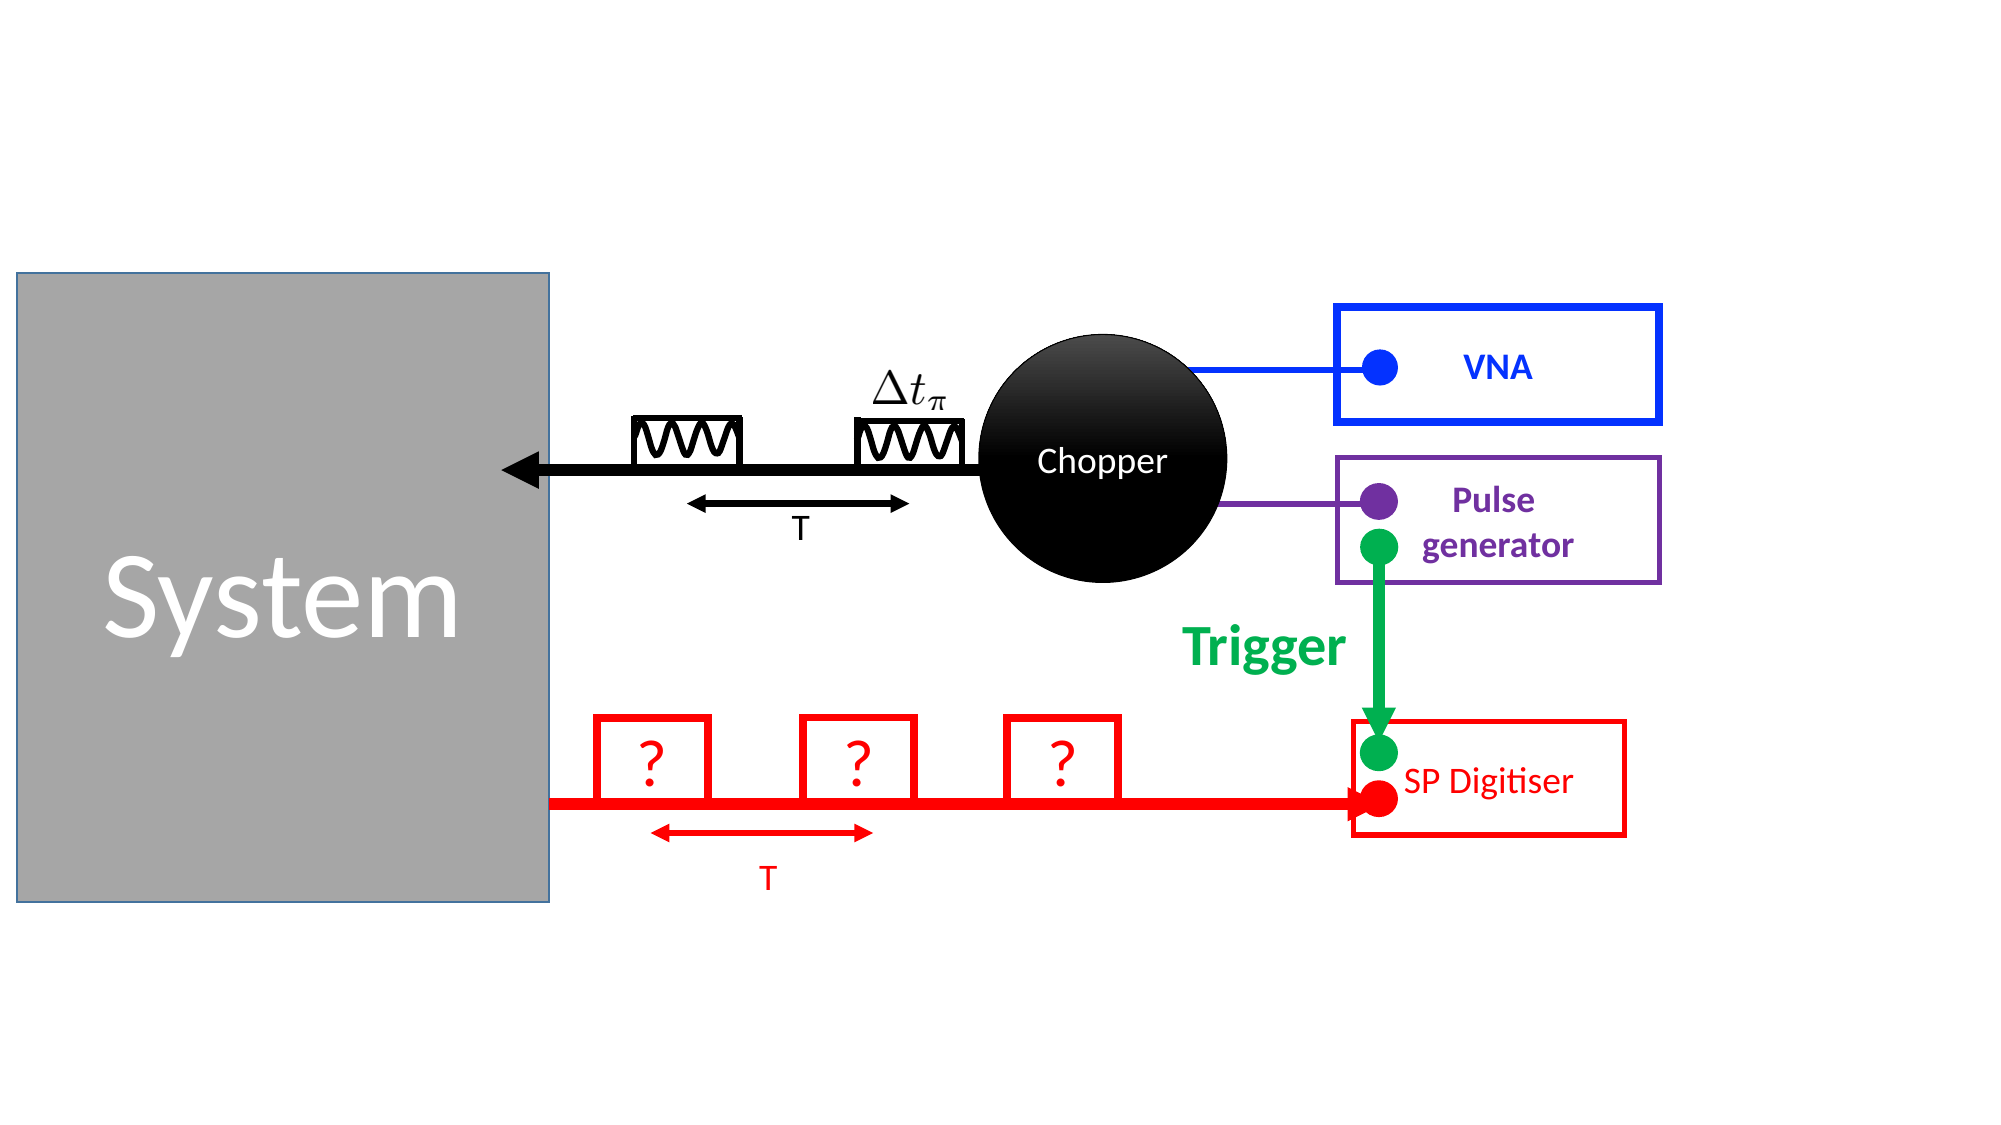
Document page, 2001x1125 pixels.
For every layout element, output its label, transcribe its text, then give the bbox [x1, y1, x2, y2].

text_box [1337, 457, 1660, 583]
text_box [861, 424, 959, 459]
text_box SP Digitiser [1353, 721, 1625, 836]
text_box T [744, 845, 793, 906]
text_box ? [1006, 717, 1119, 803]
text_box System [16, 272, 550, 903]
text_box T [776, 495, 825, 500]
text_box ? [596, 717, 709, 803]
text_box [1337, 306, 1660, 423]
text_box ? [802, 716, 915, 803]
text_box [637, 421, 736, 457]
picture [873, 368, 946, 410]
text_box T [776, 507, 825, 556]
text_box Trigger [1167, 599, 1363, 685]
text_box Chopper [978, 333, 1228, 583]
text_box [1360, 781, 1397, 817]
text_box [1360, 735, 1397, 771]
